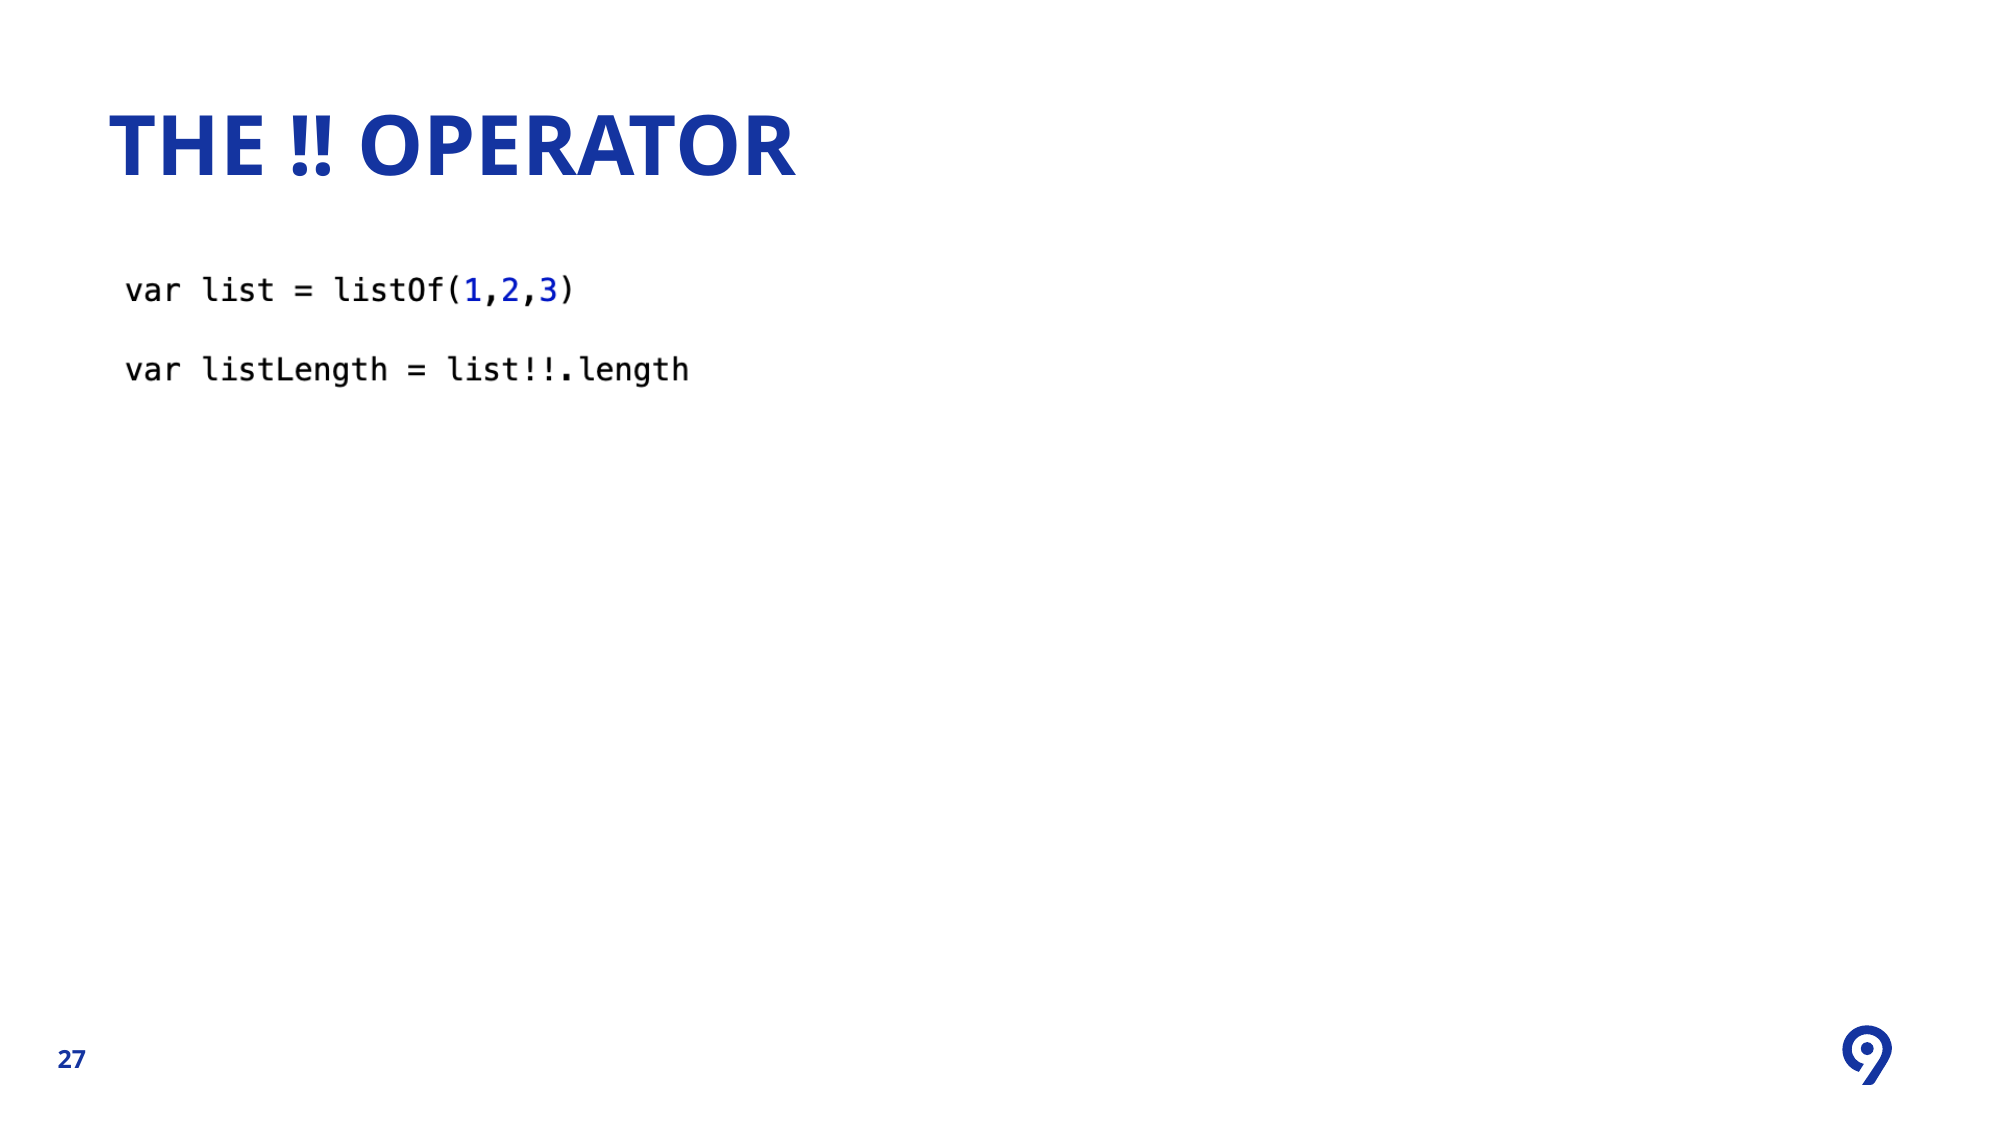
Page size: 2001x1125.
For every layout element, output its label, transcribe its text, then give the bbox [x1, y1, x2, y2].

slide_number 27 [57, 1045, 103, 1077]
title the !! operator [108, 84, 1579, 225]
picture [107, 253, 721, 418]
